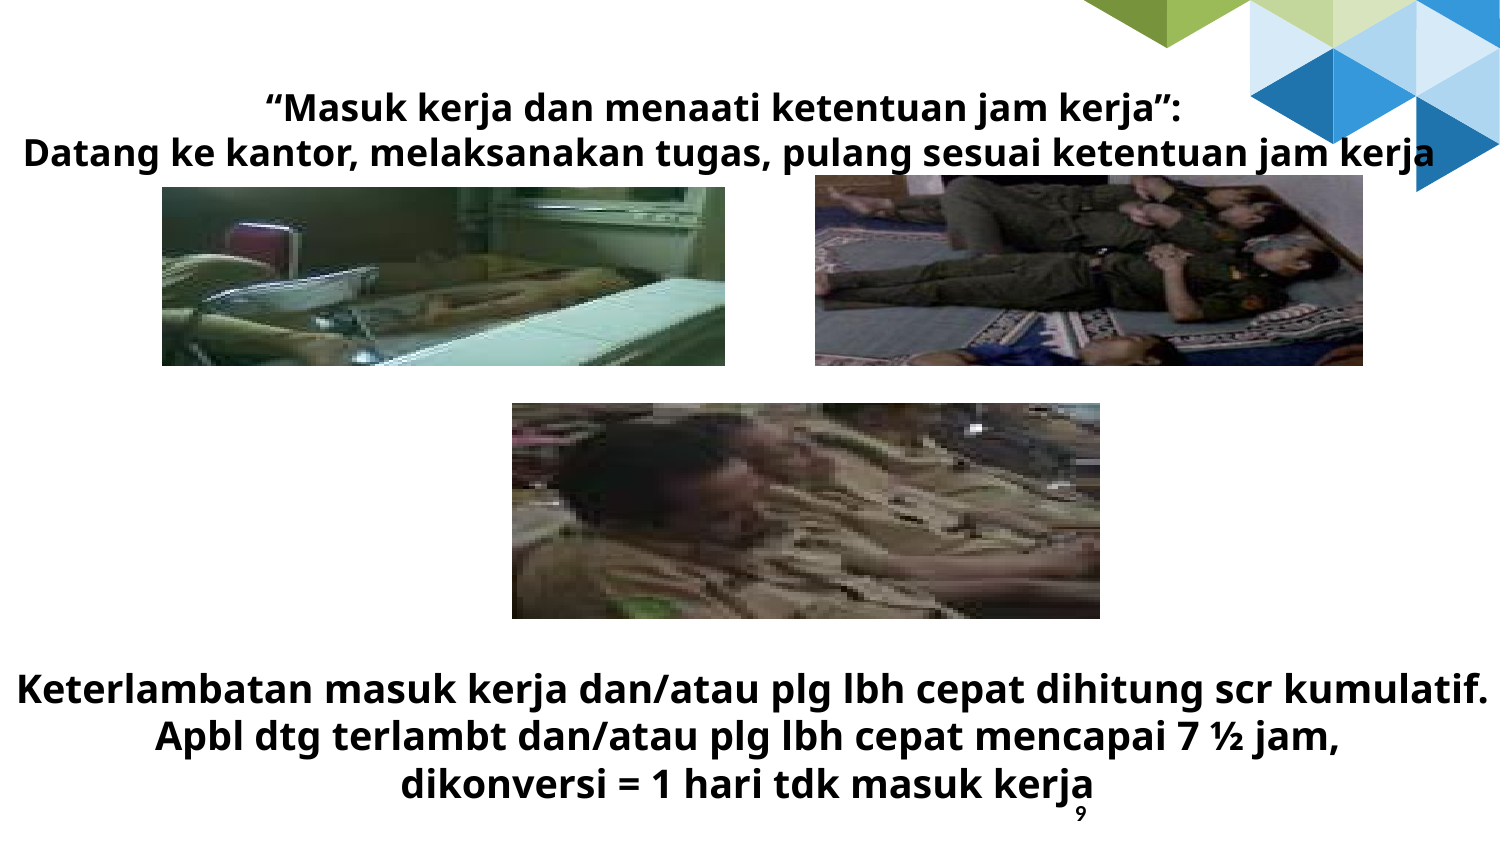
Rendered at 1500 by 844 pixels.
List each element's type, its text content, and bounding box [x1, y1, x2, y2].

slide_number 9 [1074, 814, 1425, 827]
text_box Keterlambatan masuk kerja dan/atau plg lbh cepat dihitung scr kumulatif. Apbl dtg terlambt dan/atau plg lbh cepat mencapai 7 ½ jam, dikonversi = 1 hari tdk masuk kerja [1, 656, 1500, 814]
text_box “Masuk kerja dan menaati ketentuan jam kerja”: Datang ke kantor, melaksanakan tugas, pulang sesuai ketentuan jam kerja [7, 76, 1451, 182]
picture [162, 187, 726, 366]
picture [815, 175, 1363, 366]
picture [512, 402, 1101, 619]
